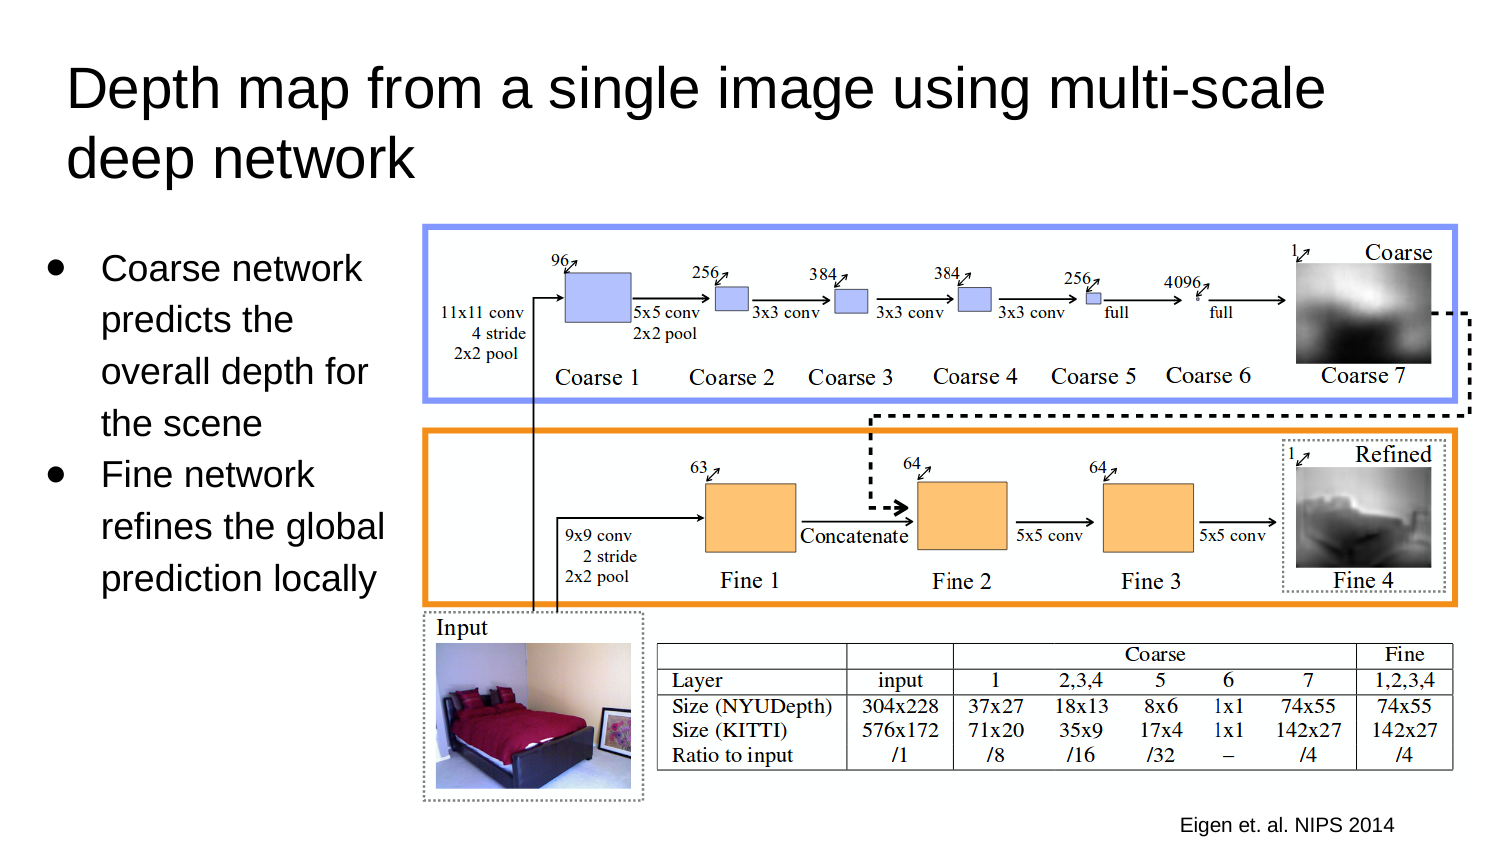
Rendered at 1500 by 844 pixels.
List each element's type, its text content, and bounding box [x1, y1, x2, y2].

title Depth map from a single image using multi-scale deep network [51, 35, 1449, 130]
text_box Eigen et. al. NIPS 2014 [1164, 815, 1414, 830]
list Coarse network predicts the overall depth for the scene Fine network refines the global prediction locally [10, 221, 407, 783]
picture [414, 211, 1485, 808]
